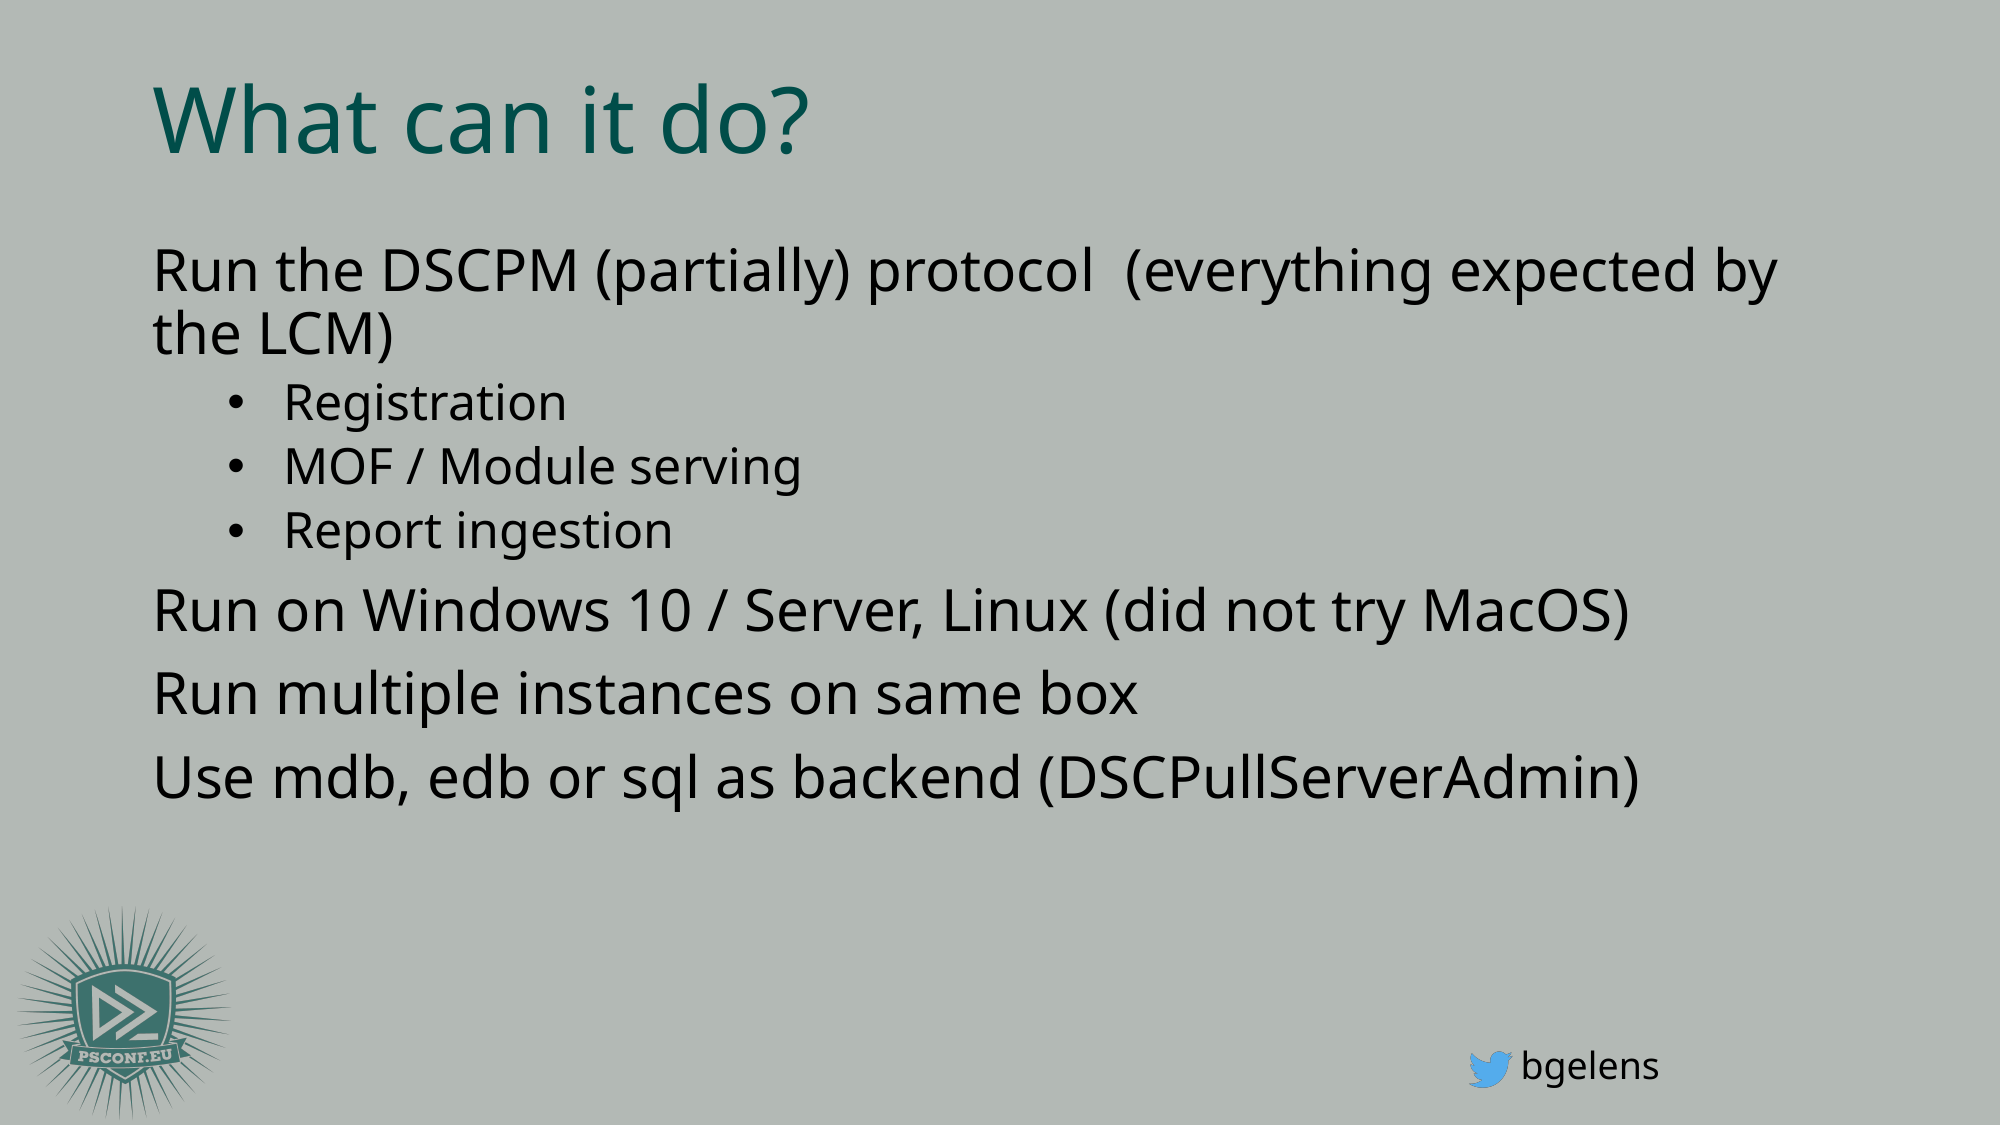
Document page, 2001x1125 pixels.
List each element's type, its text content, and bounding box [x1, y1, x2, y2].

title What can it do? [137, 59, 1863, 188]
list Run the DSCPM (partially) protocol (everything expected by the LCM) Registration MOF / Module serving Report ingestion Run on Windows 10 / Server, Linux (did not try MacOS) Run multiple instances on same box Use mdb, edb or sql as backend (DSCPullServerAdmin) [137, 233, 1863, 1014]
picture [1458, 1037, 1523, 1103]
footer bgelens [1505, 1037, 1863, 1098]
